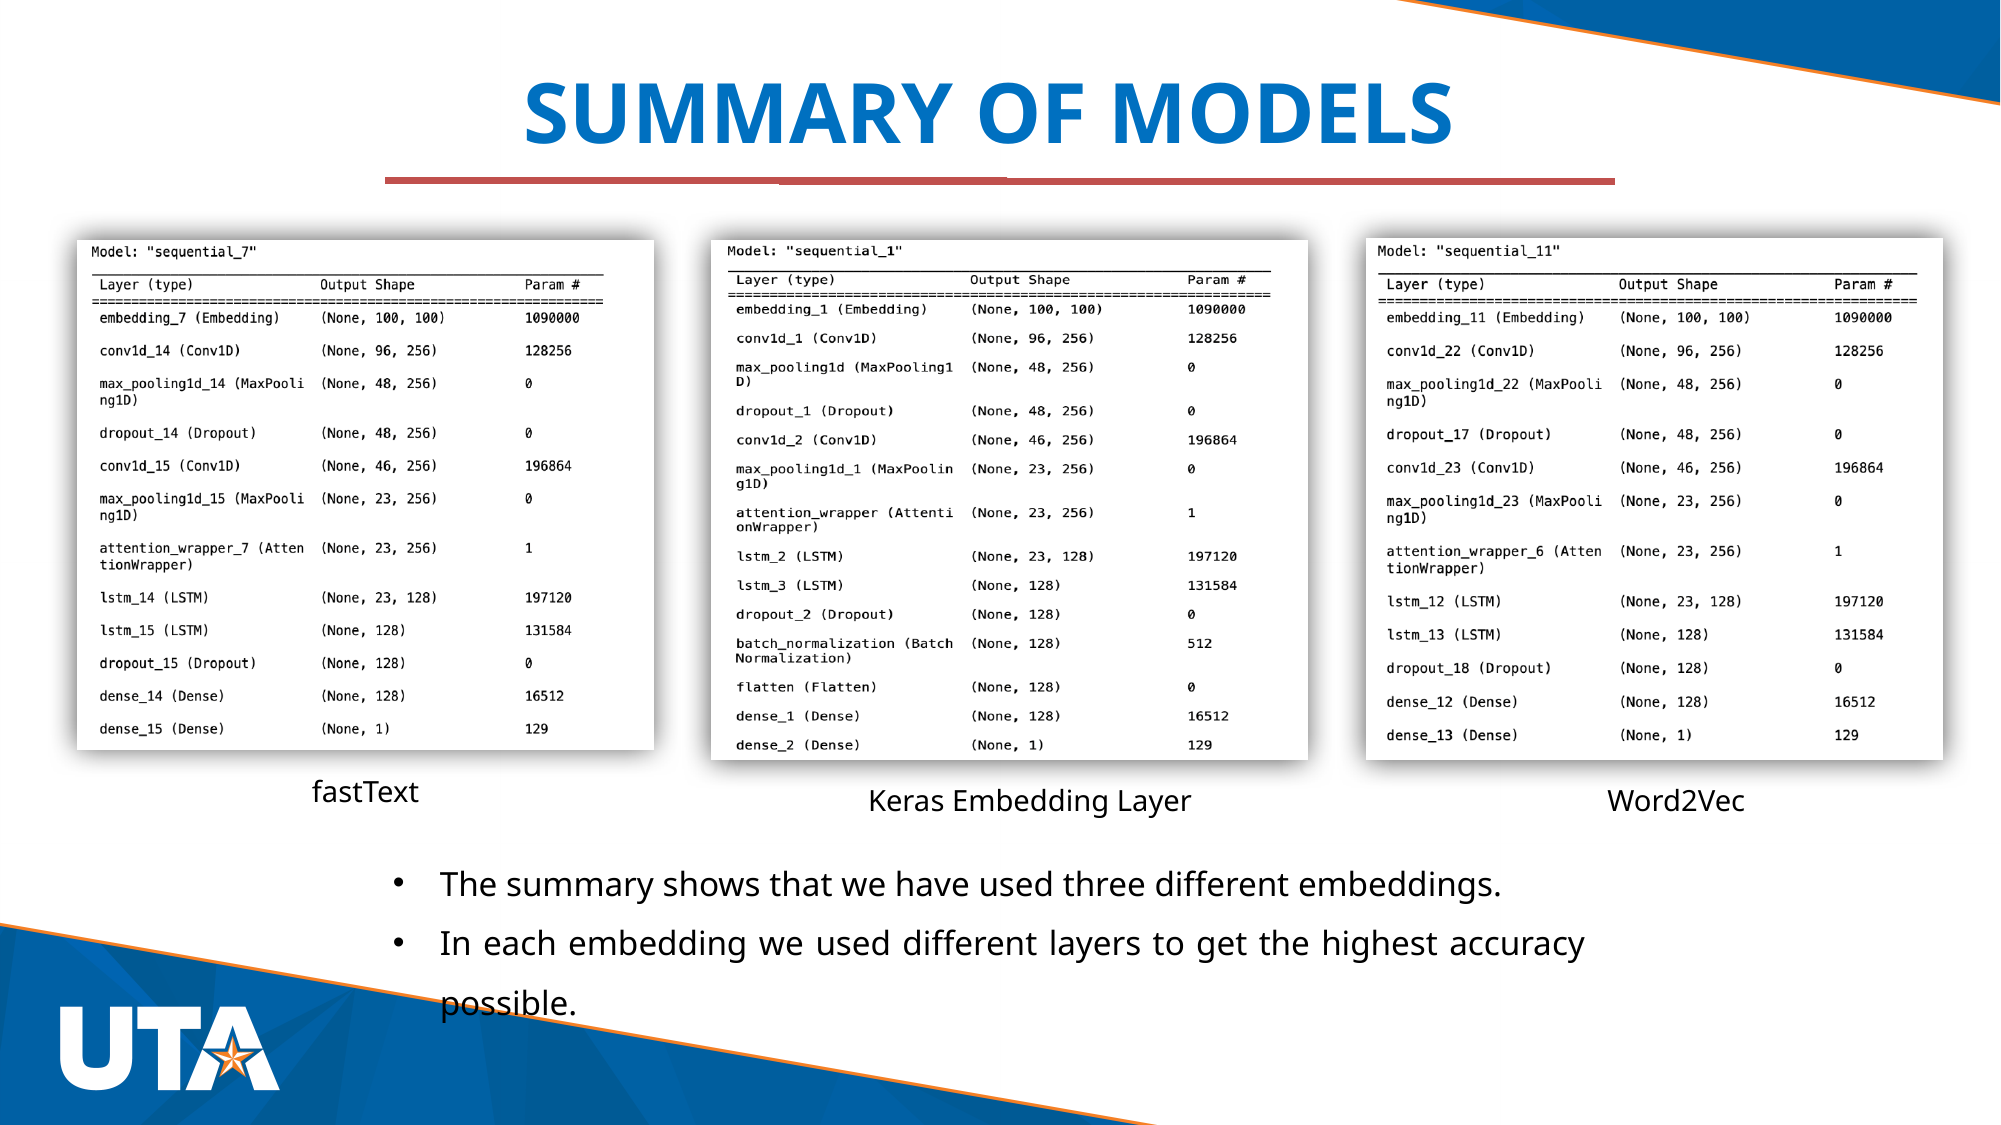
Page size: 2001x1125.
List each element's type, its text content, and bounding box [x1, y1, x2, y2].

text_box [385, 177, 1615, 185]
text_box SUMMARY OF MODELS [51, 60, 1926, 161]
text_box Word2Vec [1566, 783, 1786, 825]
text_box Keras Embedding Layer [860, 782, 1230, 825]
text_box The summary shows that we have used three different embeddings. In each embedding we used different layers to get the highest accuracy possible. [385, 835, 1595, 1030]
picture [0, 0, 2001, 1125]
text_box fastText [256, 770, 475, 817]
